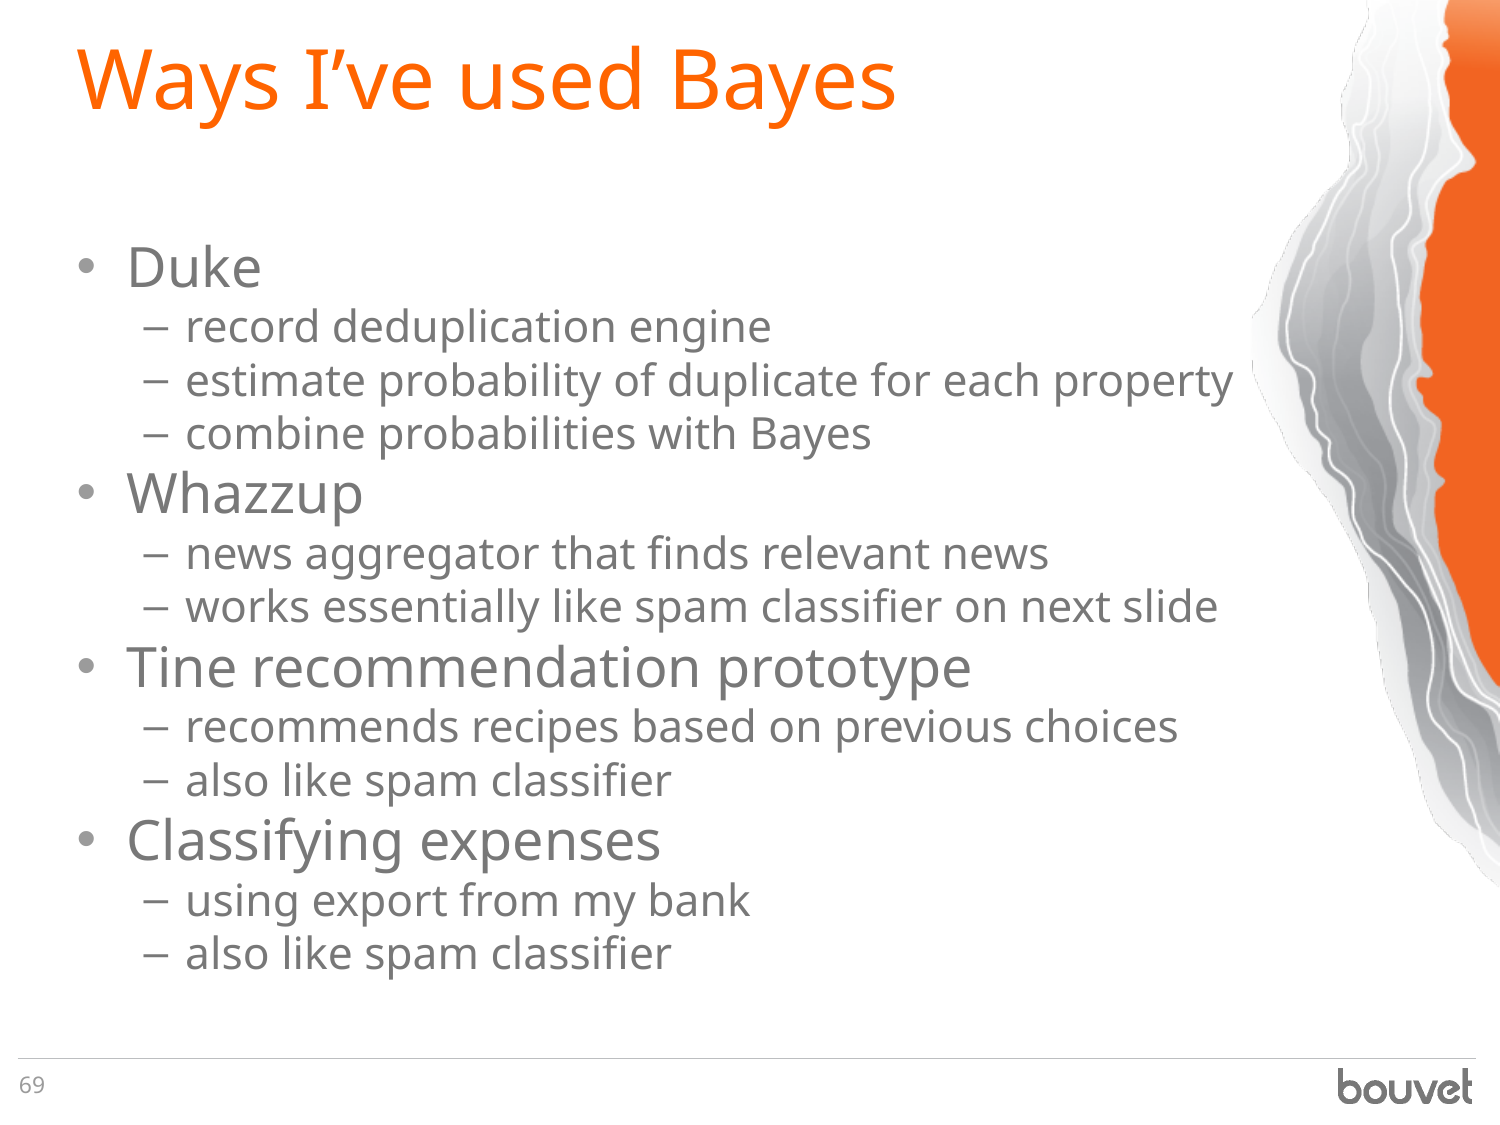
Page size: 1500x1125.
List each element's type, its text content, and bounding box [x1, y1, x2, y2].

list Duke record deduplication engine estimate probability of duplicate for each property combine probabilities with Bayes Whazzup news aggregator that finds relevant news works essentially like spam classifier on next slide Tine recommendation prototype recommends recipes based on previous choices also like spam classifier Classifying expenses using export from my bank also like spam classifier [76, 231, 1247, 1004]
slide_number 69 [18, 1070, 137, 1101]
title Ways I’ve used Bayes [76, 42, 1306, 220]
picture [1217, 0, 1500, 913]
picture [1338, 1068, 1472, 1104]
